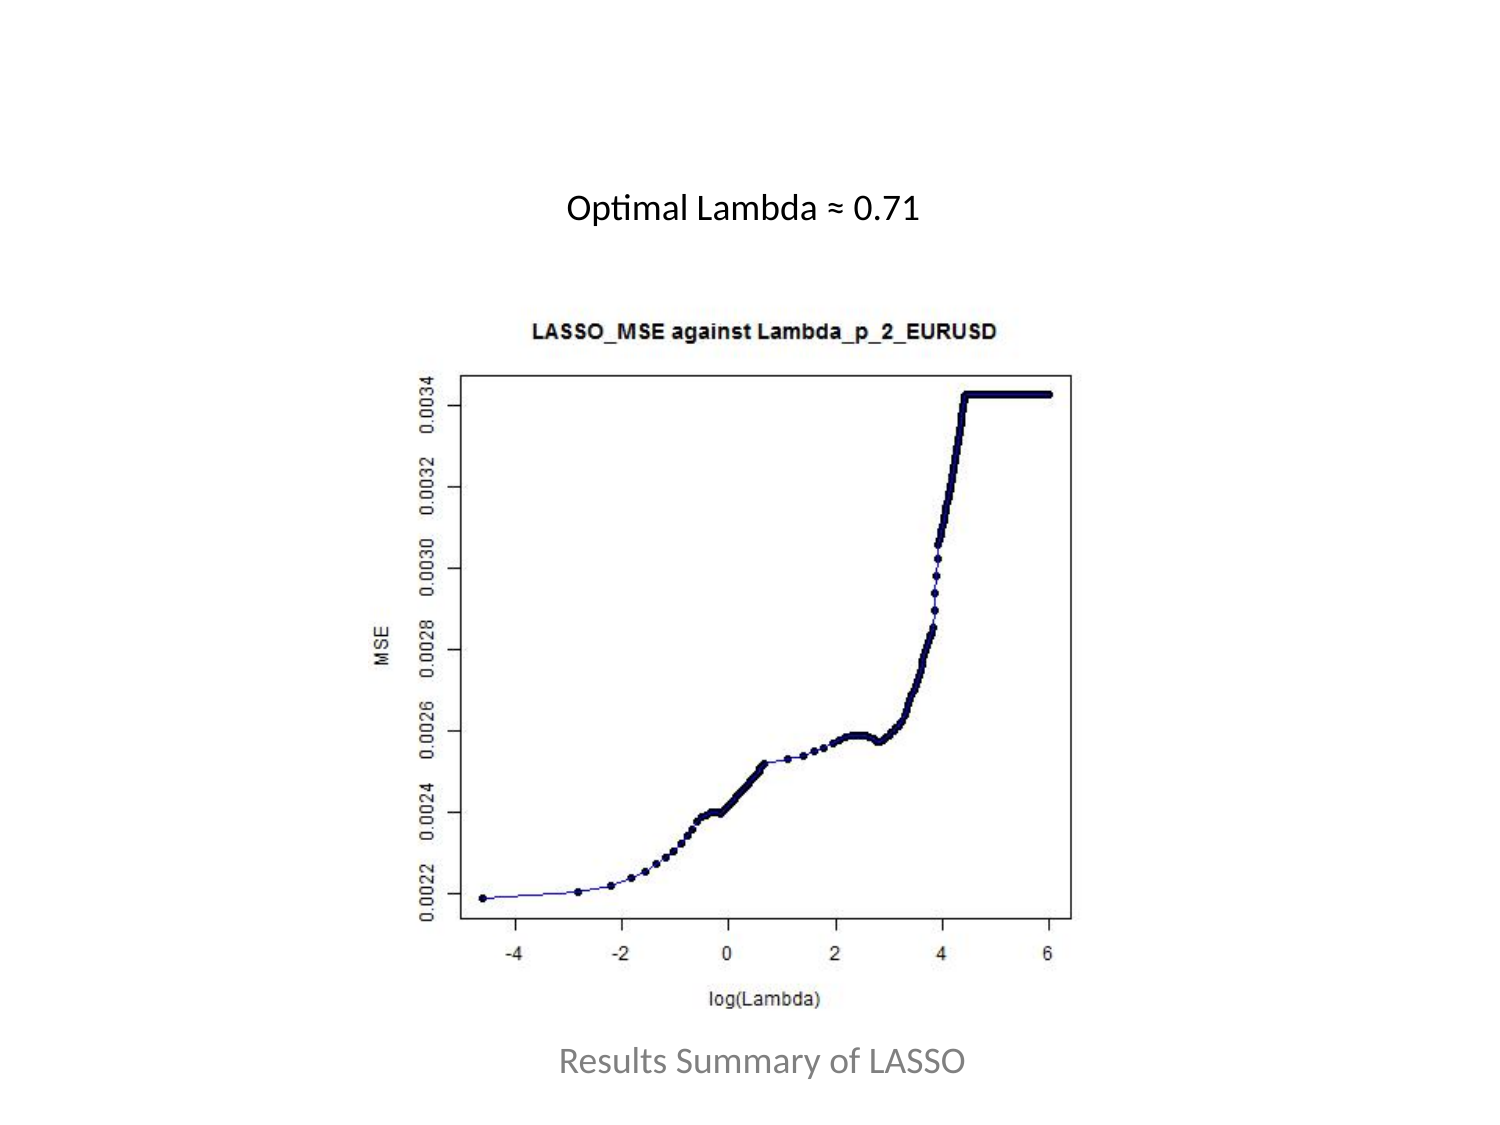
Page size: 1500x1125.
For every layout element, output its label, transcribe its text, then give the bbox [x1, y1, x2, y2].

text_box Optimal Lambda ≈ 0.71 [551, 175, 936, 236]
picture [368, 283, 1119, 1035]
text_box Results Summary of LASSO [474, 1041, 1050, 1089]
